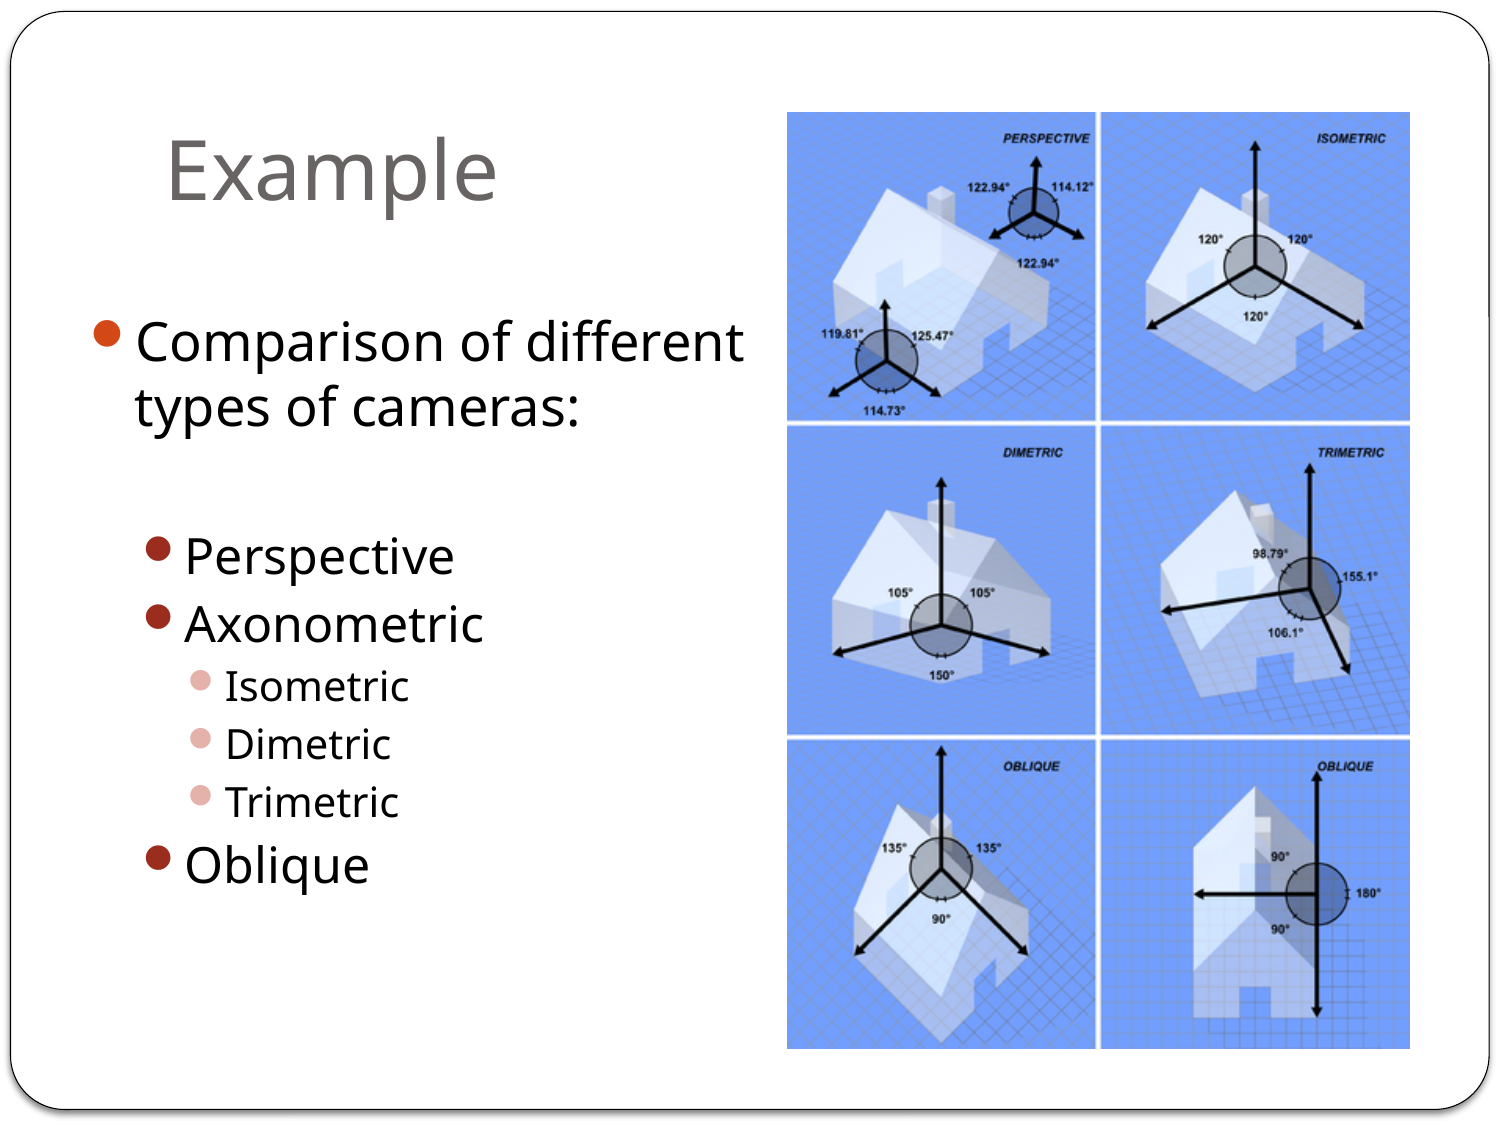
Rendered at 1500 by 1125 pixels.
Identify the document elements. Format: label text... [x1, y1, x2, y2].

picture [787, 112, 1410, 1049]
title Example [150, 45, 1425, 233]
list Comparison of different types of cameras: Perspective Axonometric Isometric Dimetric Trimetric Oblique [75, 299, 763, 1025]
